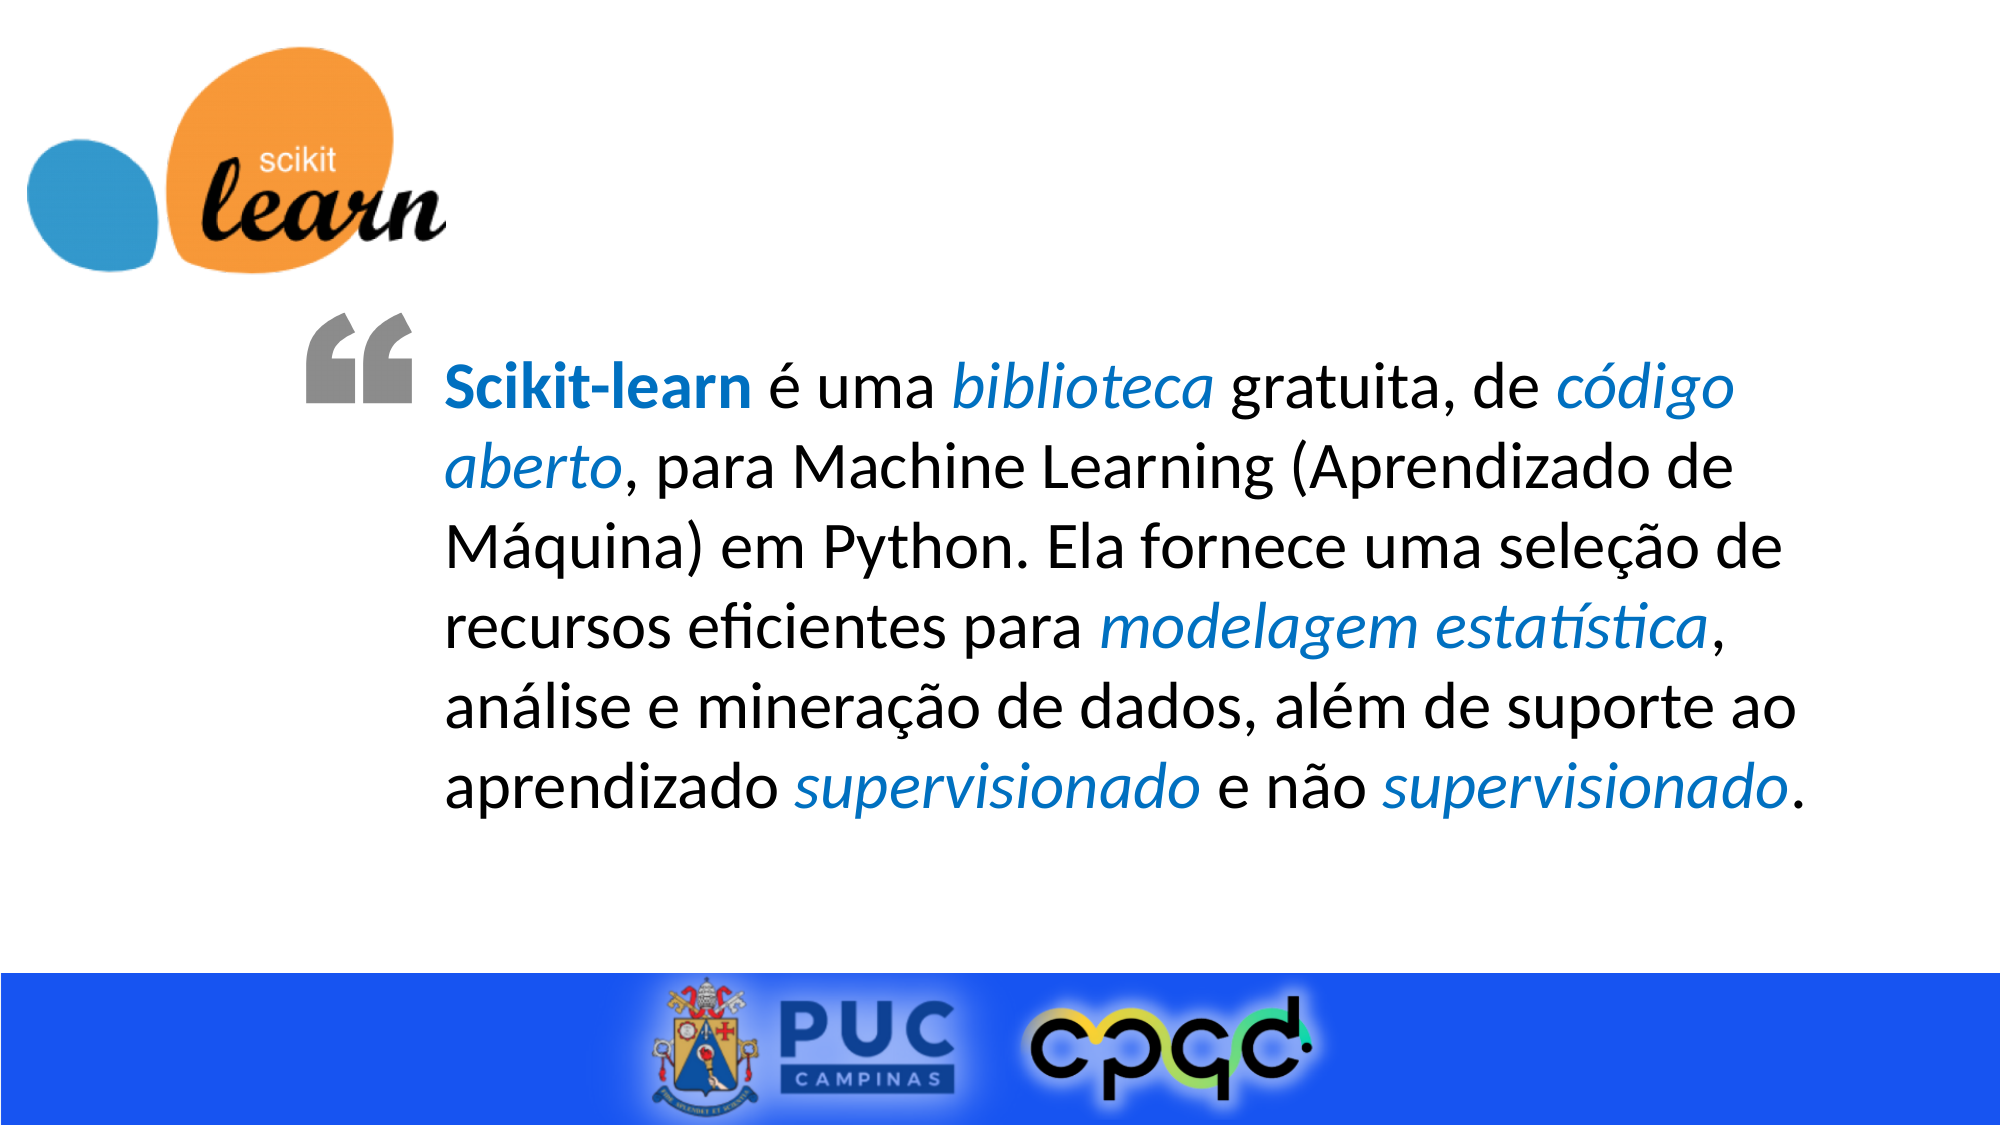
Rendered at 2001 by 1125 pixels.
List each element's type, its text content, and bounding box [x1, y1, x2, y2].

picture [27, 0, 446, 420]
picture [0, 973, 2000, 1125]
text_box Scikit-learn é uma biblioteca gratuita, de código aberto, para Machine Learning (Aprendizado de Máquina) em Python. Ela fornece uma seleção de recursos eficientes para modelagem estatística, análise e mineração de dados, além de suporte ao aprendizado supervisionado e não supervisionado. [429, 334, 1867, 830]
